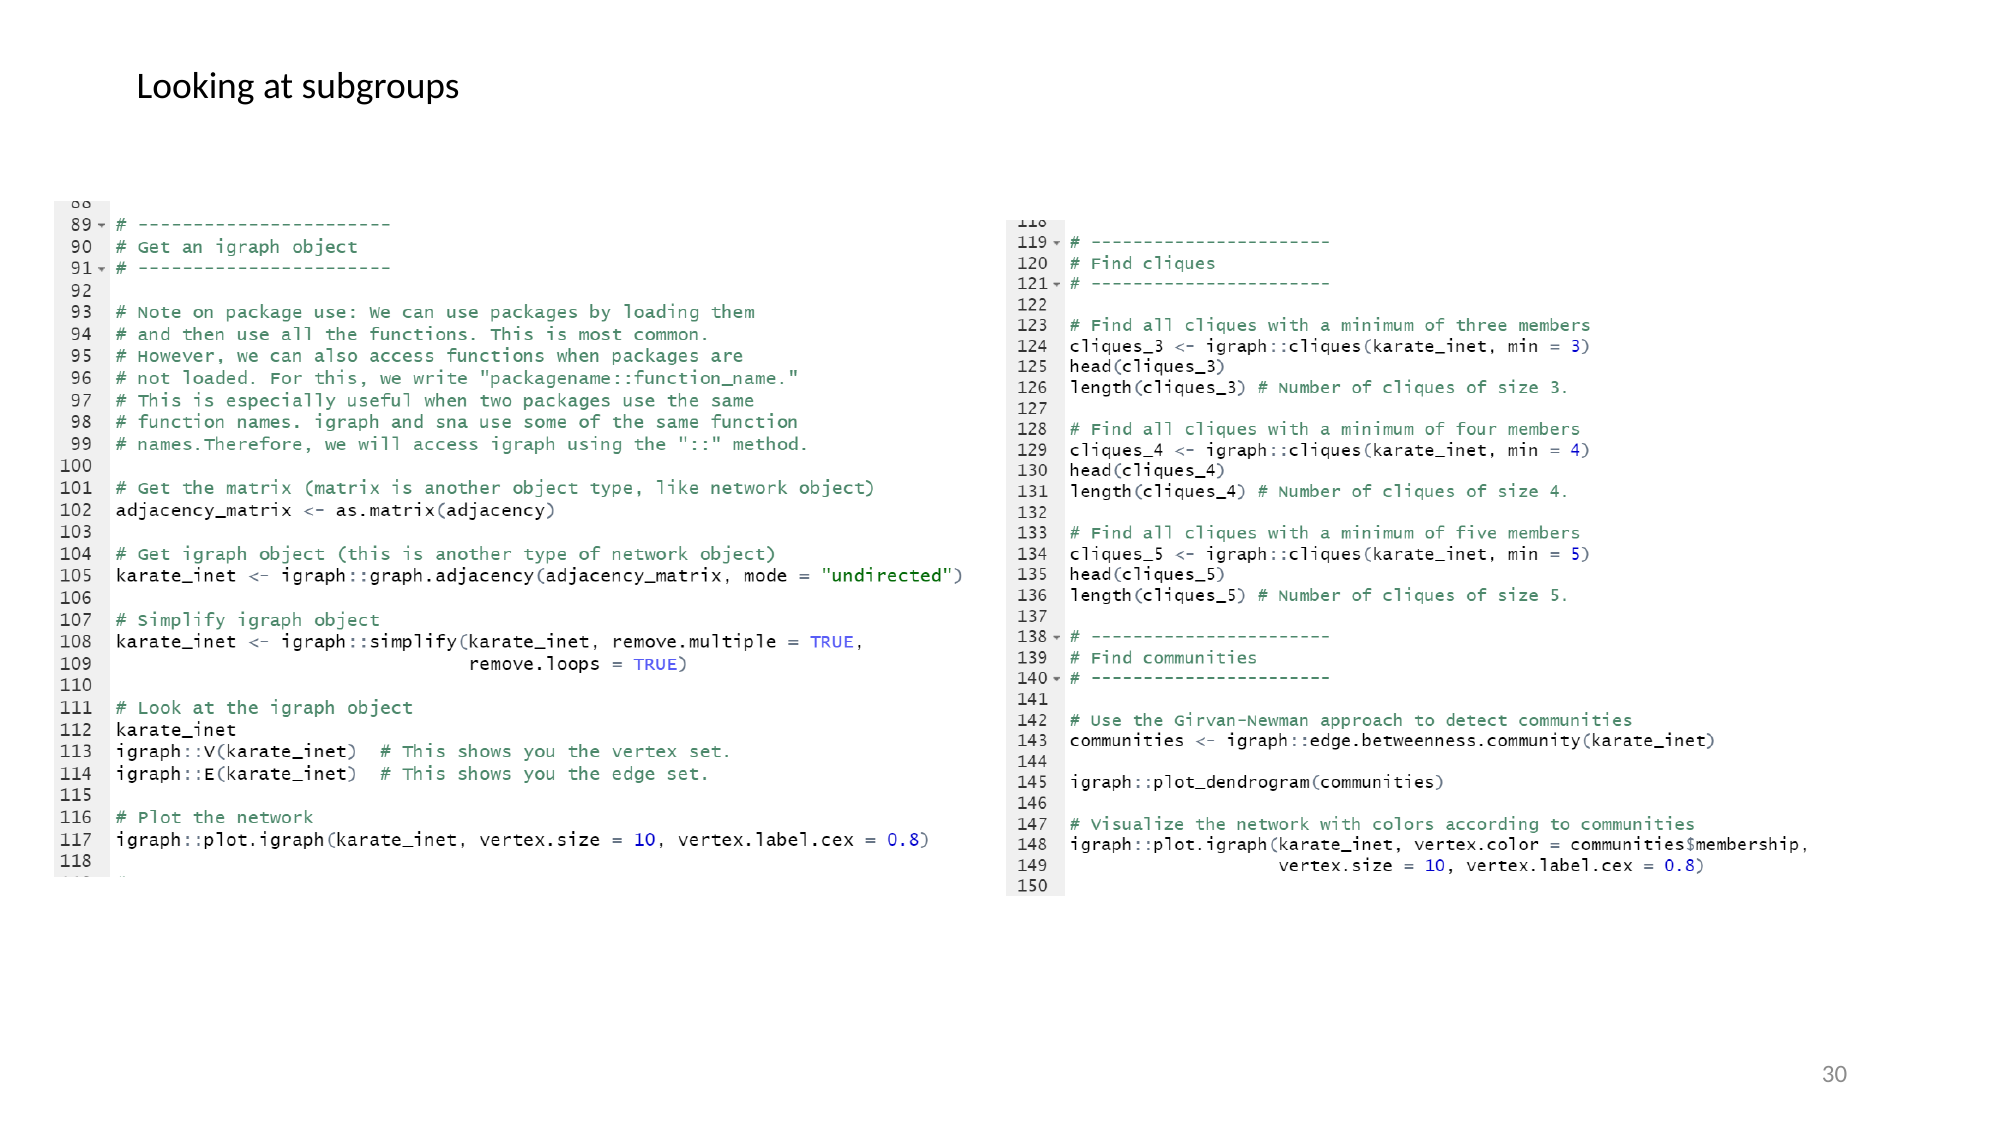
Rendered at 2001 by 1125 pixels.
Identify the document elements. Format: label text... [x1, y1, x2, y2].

slide_number 30 [1412, 1042, 1863, 1103]
text_box Looking at subgroups [121, 53, 476, 113]
picture [54, 201, 1985, 896]
